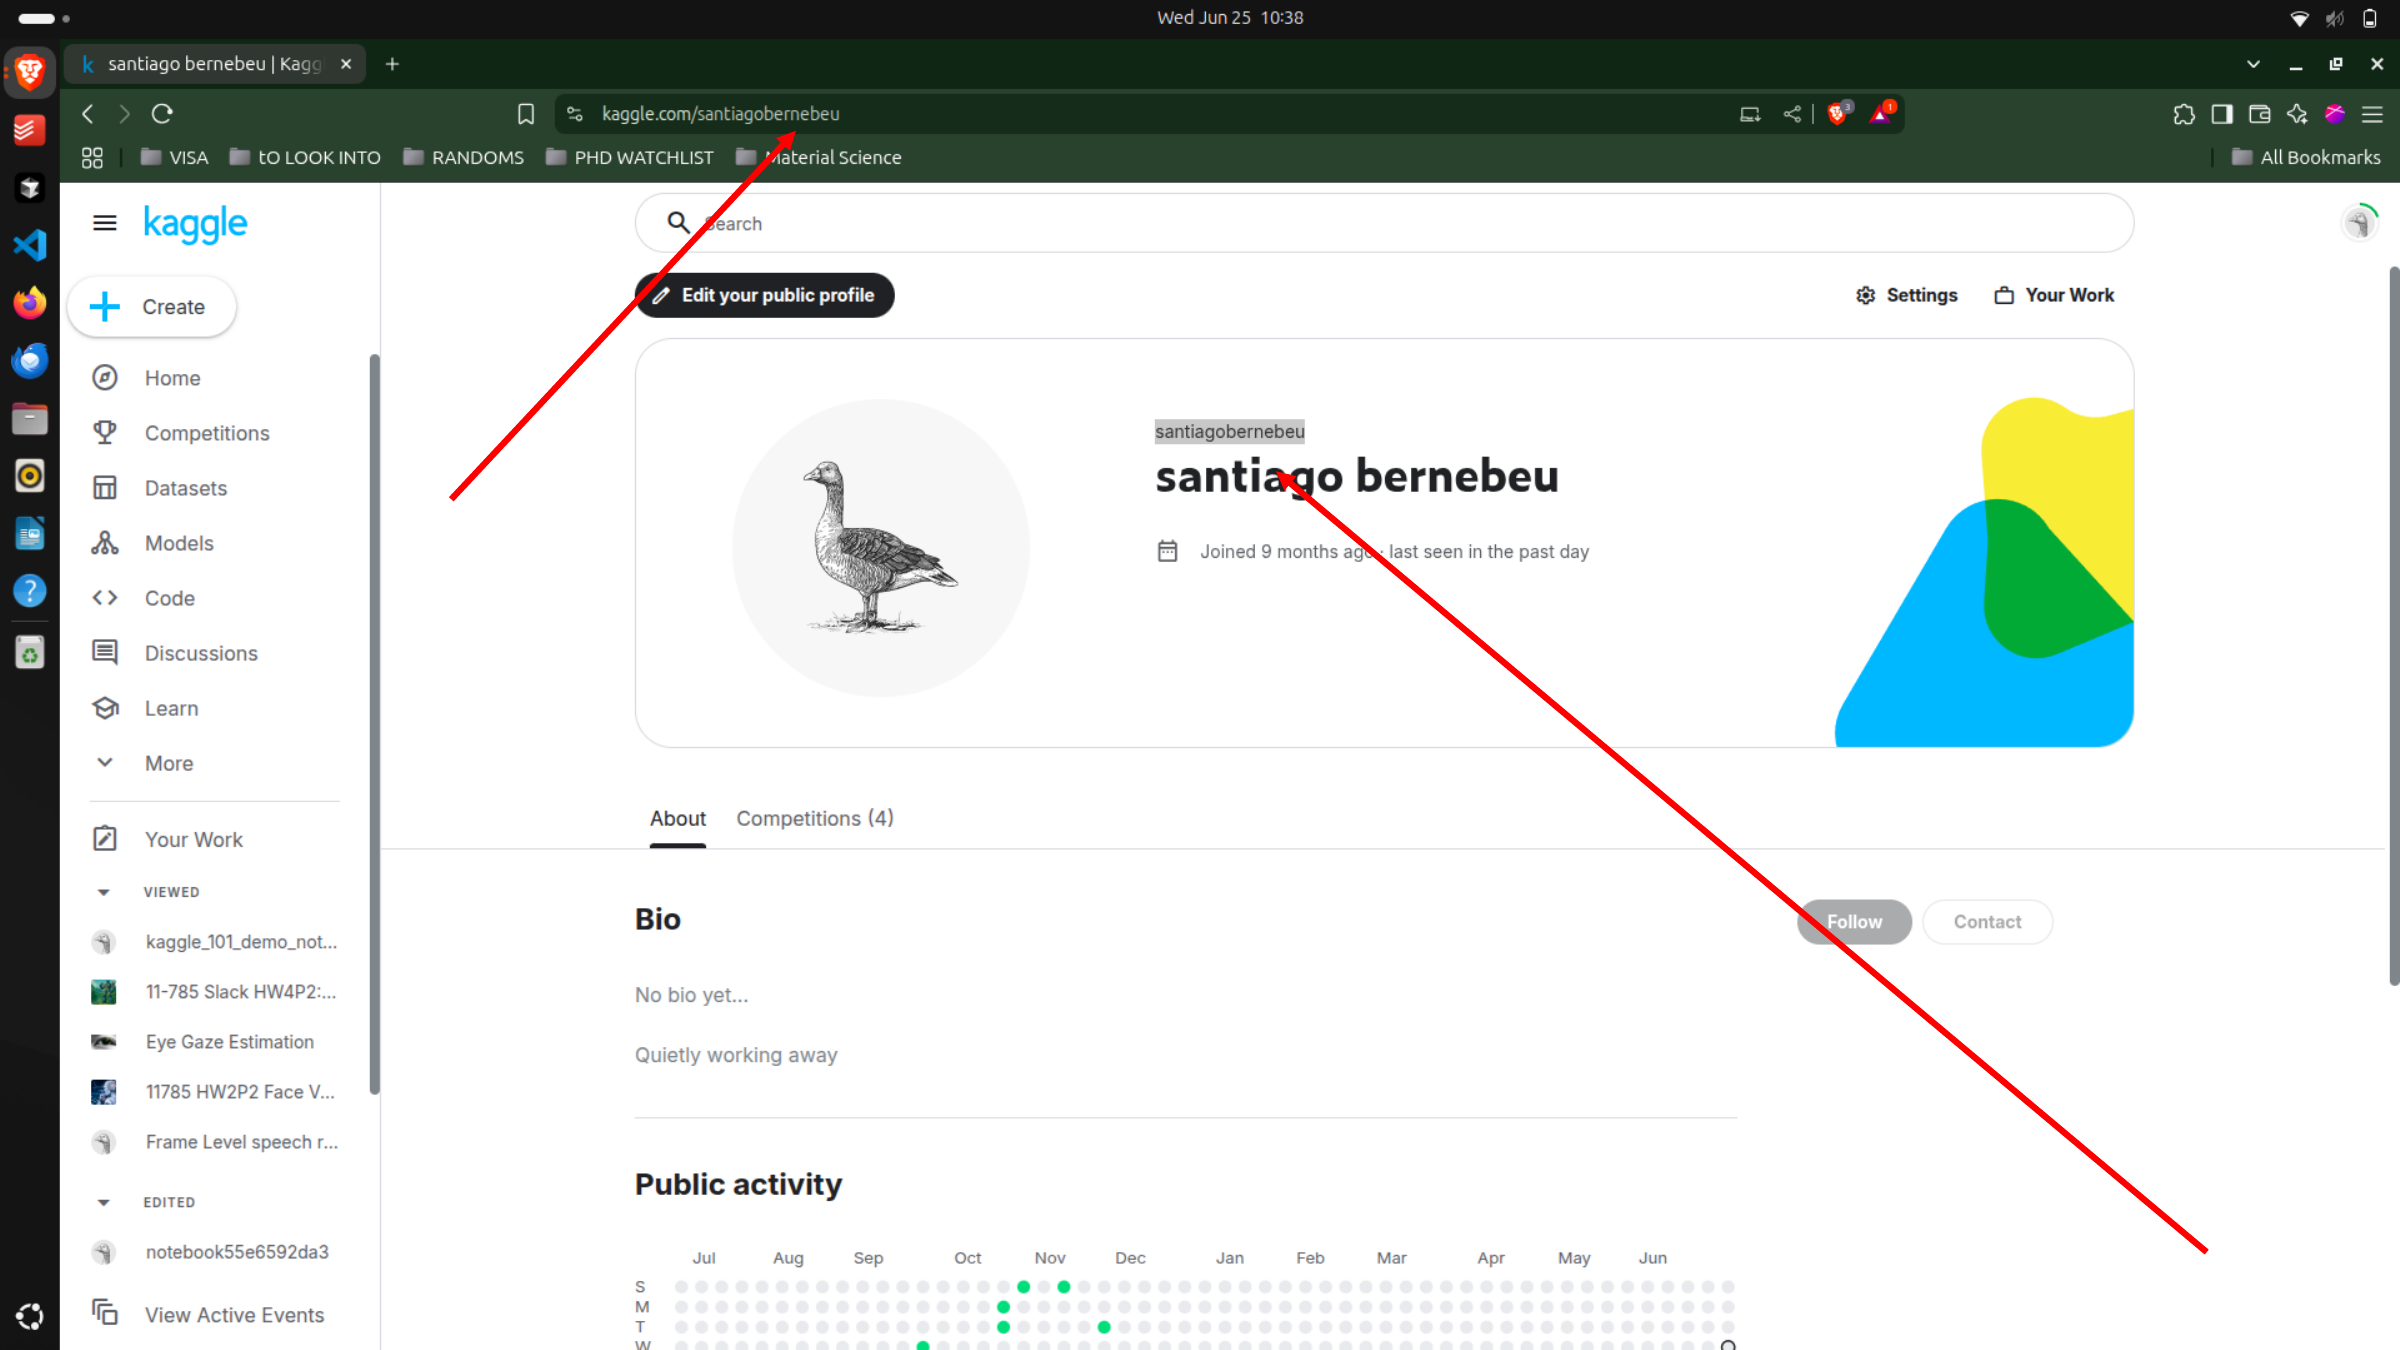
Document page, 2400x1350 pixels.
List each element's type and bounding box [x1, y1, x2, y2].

picture [0, 0, 2400, 1350]
text_box [451, 130, 797, 500]
text_box [1275, 470, 2207, 1253]
